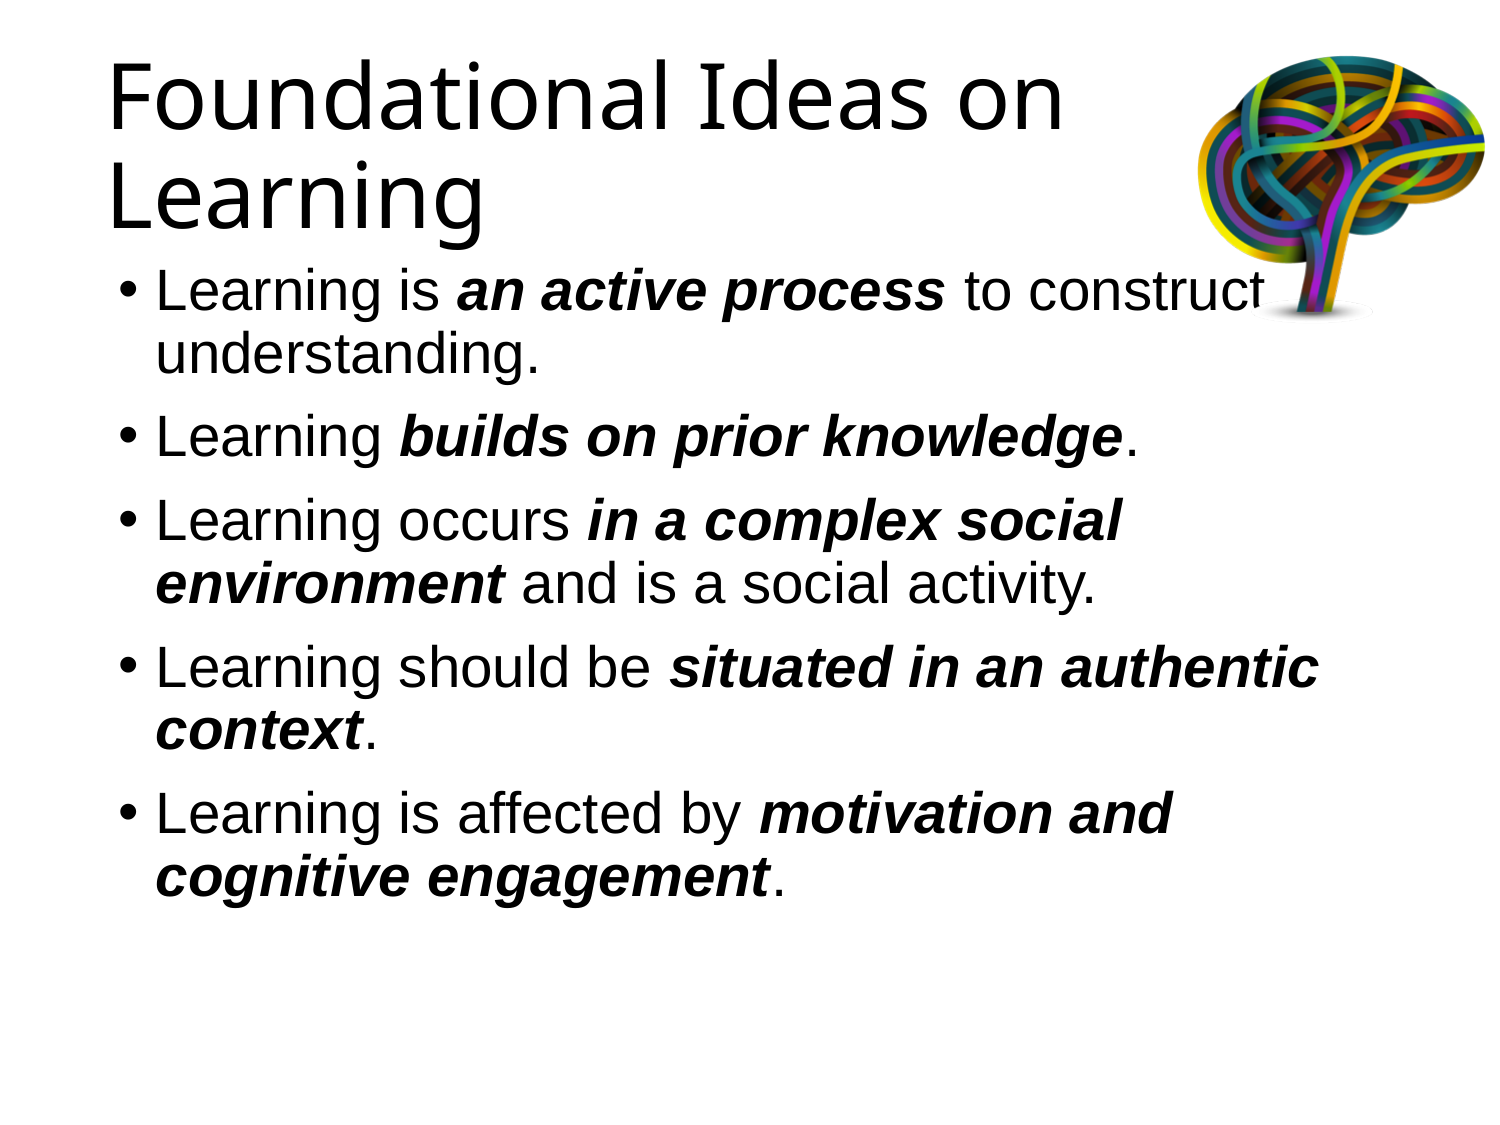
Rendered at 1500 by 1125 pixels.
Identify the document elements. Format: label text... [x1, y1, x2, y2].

title Foundational Ideas on Learning [90, 39, 1133, 259]
picture [1177, 39, 1500, 334]
list Learning is an active process to construct understanding. Learning builds on prior knowledge. Learning occurs in a complex social environment and is a social activity. Learning should be situated in an authentic context. Learning is affected by motivation and cognitive engagement. [103, 252, 1397, 967]
